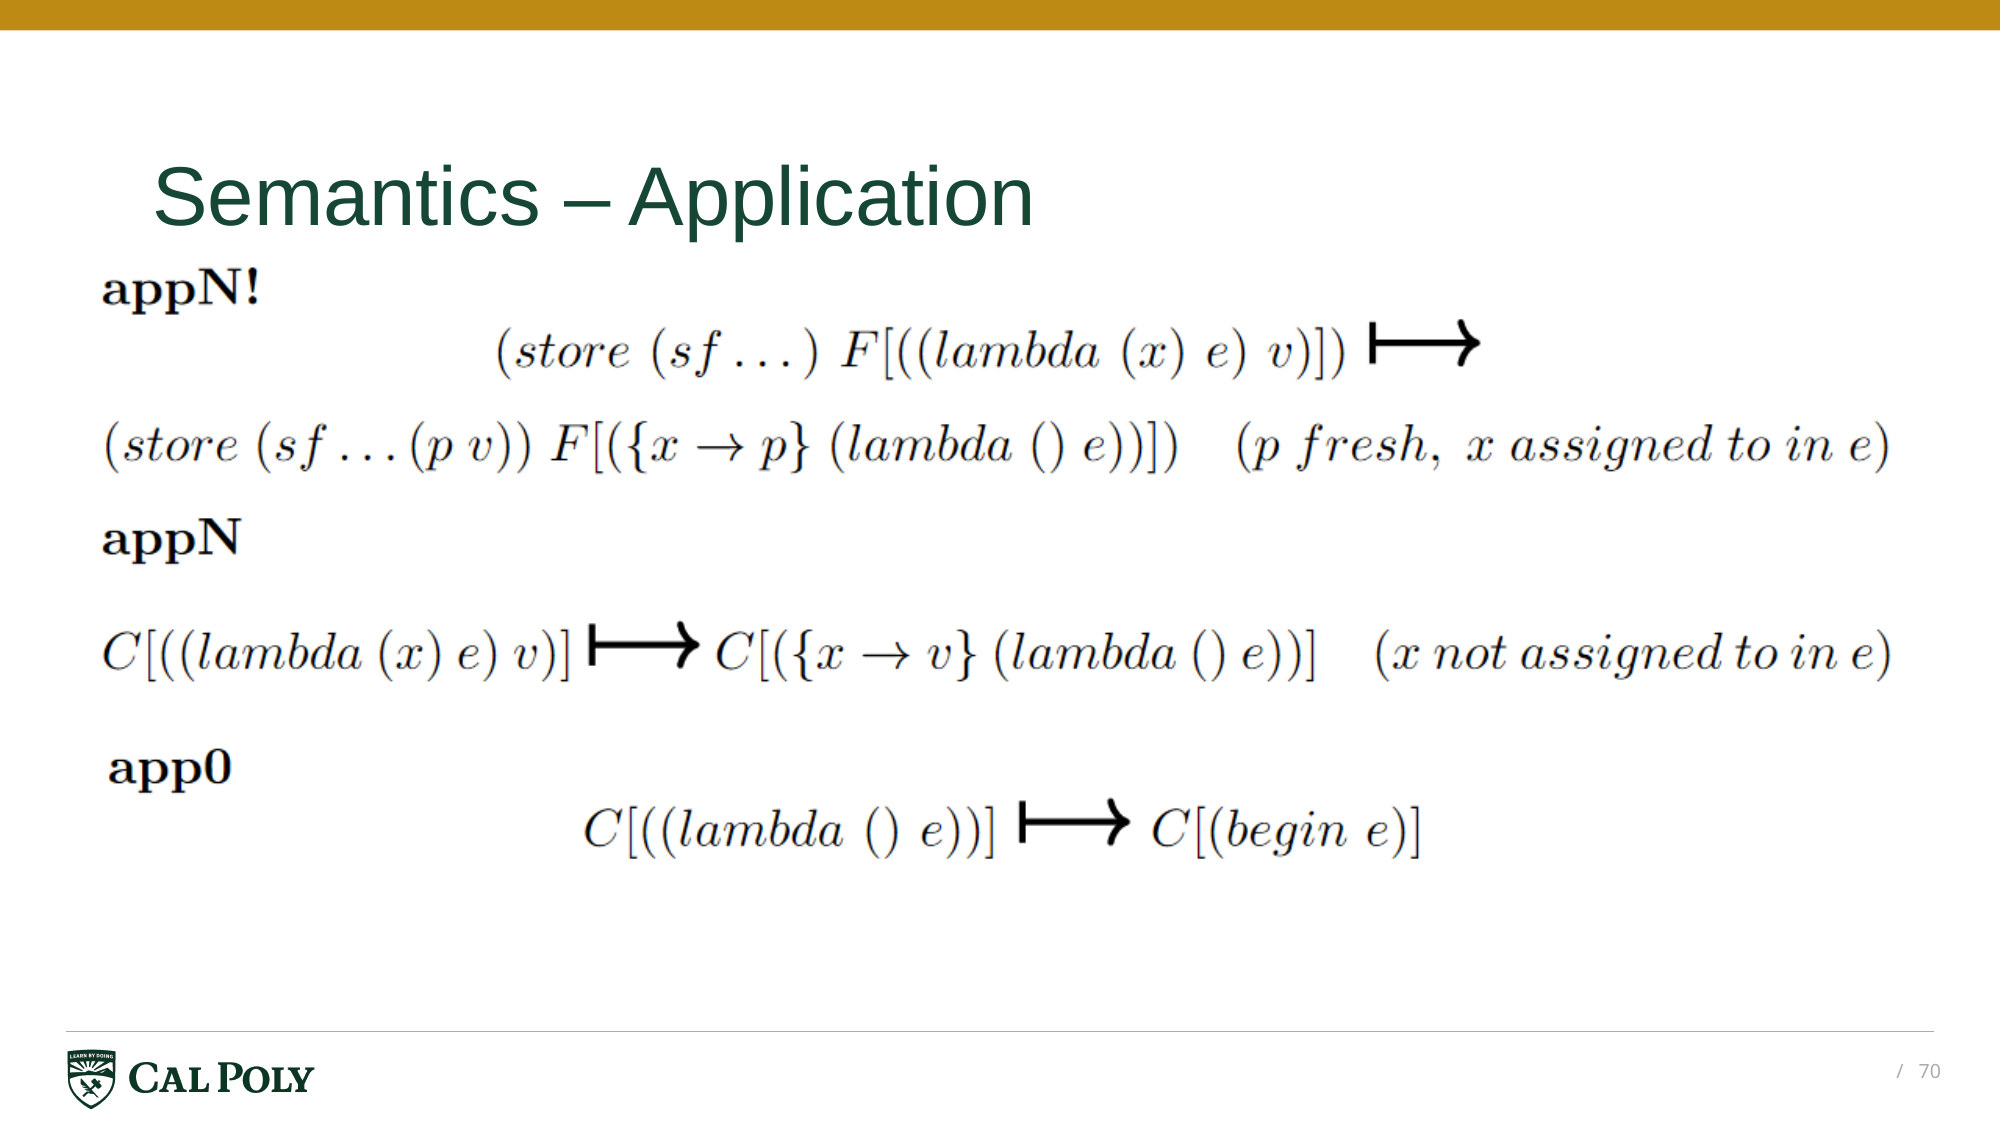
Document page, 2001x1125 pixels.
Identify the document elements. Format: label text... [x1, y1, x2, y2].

picture [94, 726, 1456, 881]
picture [94, 249, 1906, 702]
slide_number / 70 [1866, 1041, 1956, 1102]
title Semantics – Application [137, 147, 1888, 246]
picture [43, 1025, 338, 1125]
